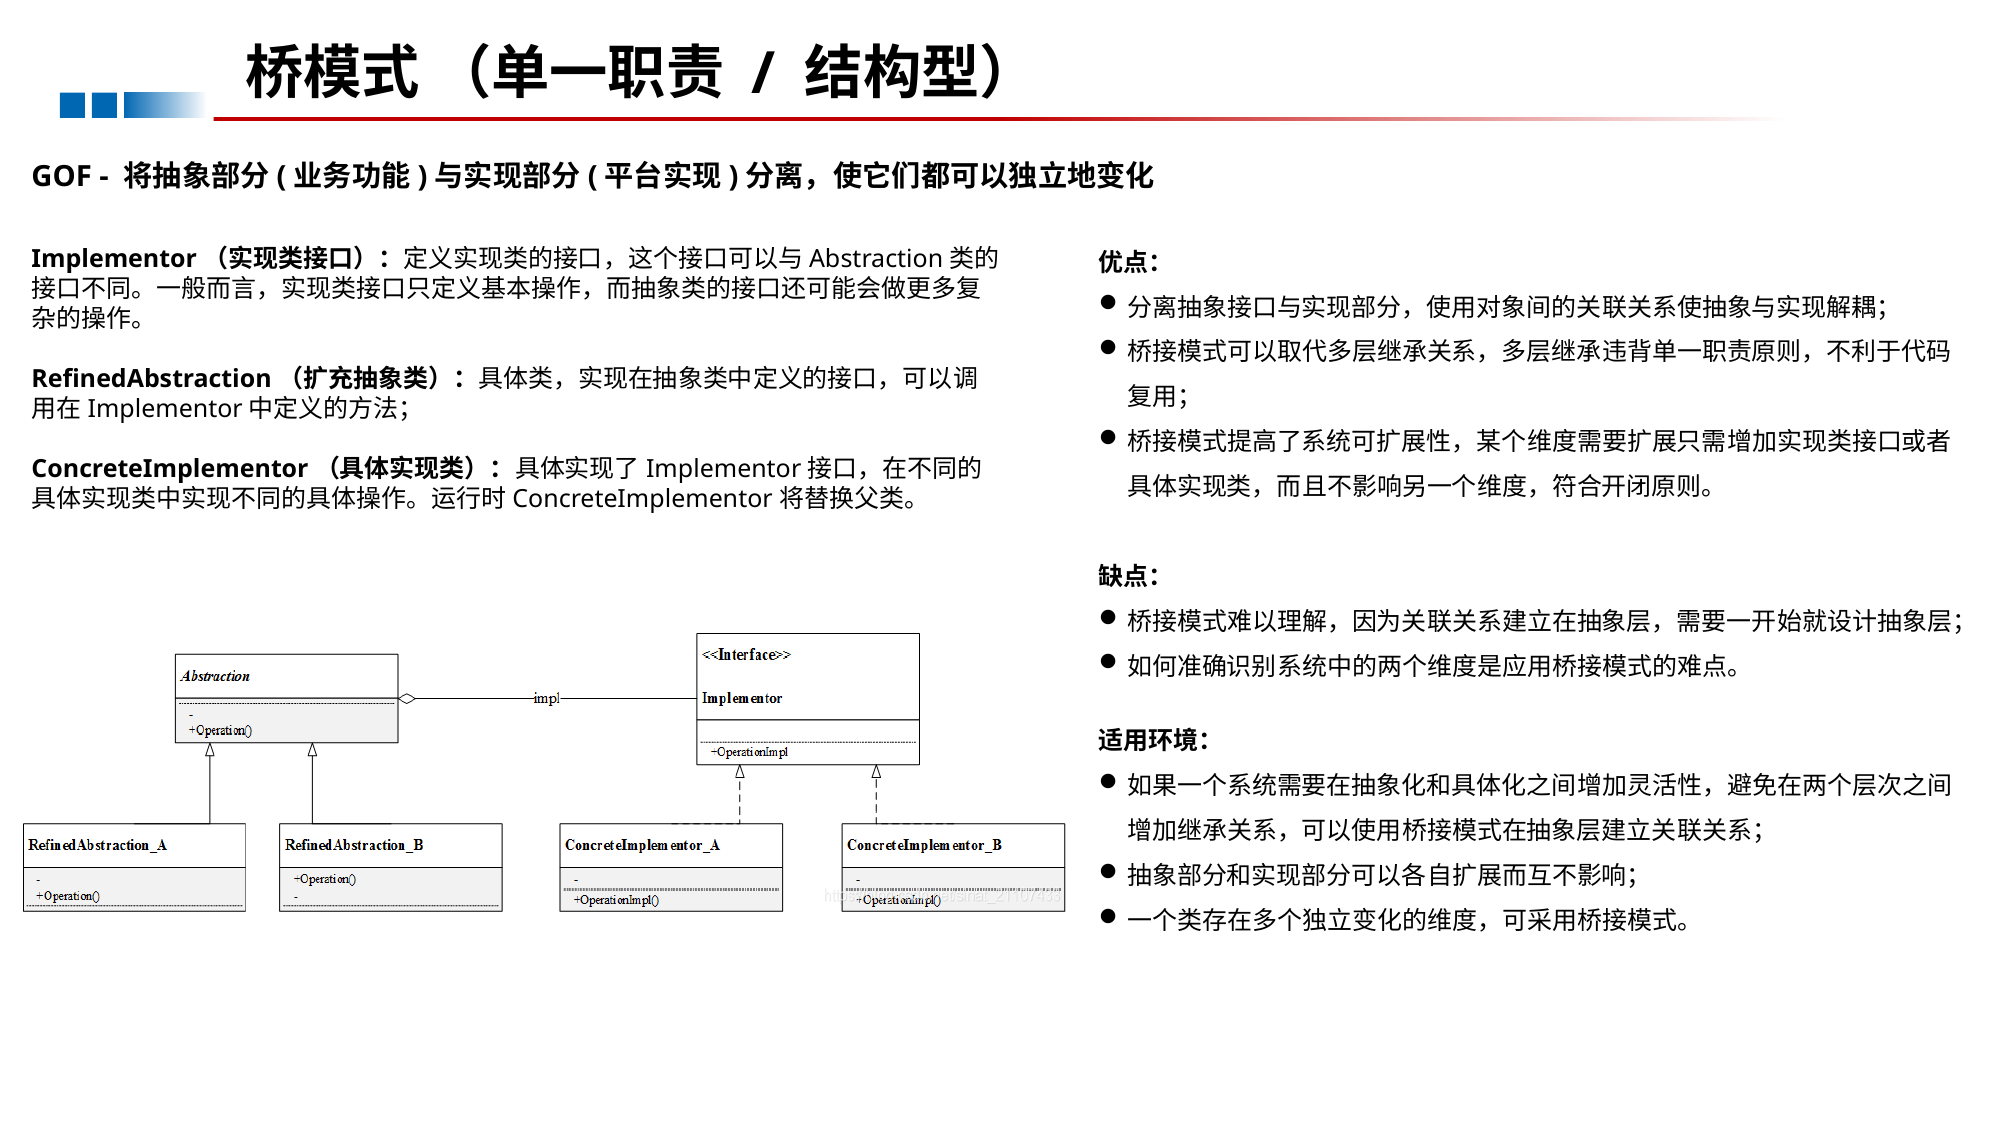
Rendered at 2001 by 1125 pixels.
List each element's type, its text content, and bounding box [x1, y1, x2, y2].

text_box GOF - 将抽象部分(业务功能)与实现部分(平台实现)分离，使它们都可以独立地变化 [16, 150, 1920, 200]
picture [16, 632, 1069, 915]
text_box Implementor（实现类接口）：定义实现类的接口，这个接口可以与Abstraction类的接口不同。一般而言，实现类接口只定义基本操作，而抽象类的接口还可能会做更多复杂的操作。 RefinedAbstraction（扩充抽象类）：具体类，实现在抽象类中定义的接口，可以调用在Implementor中定义的方法； ConcreteImplementor（具体实现类）：具体实现了Implementor接口，在不同的具体实现类中实现不同的具体操作。运行时ConcreteImplementor将替换父类。 [16, 235, 1017, 520]
text_box 优点： 分离抽象接口与实现部分，使用对象间的关联关系使抽象与实现解耦； 桥接模式可以取代多层继承关系，多层继承违背单一职责原则，不利于代码复用； 桥接模式提高了系统可扩展性，某个维度需要扩展只需增加实现类接口或者具体实现类，而且不影响另一个维度，符合开闭原则。 缺点： 桥接模式难以理解，因为关联关系建立在抽象层，需要一开始就设计抽象层； 如何准确识别系统中的两个维度是应用桥接模式的难点。 适用环境： 如果一个系统需要在抽象化和具体化之间增加灵活性，避免在两个层次之间增加继承关系，可以使用桥接模式在抽象层建立关联关系； 抽象部分和实现部分可以各自扩展而互不影响； 一个类存在多个独立变化的维度，可采用桥接模式。 [1084, 223, 1968, 942]
text_box 桥模式 （单一职责 / 结构型） [230, 28, 1968, 113]
